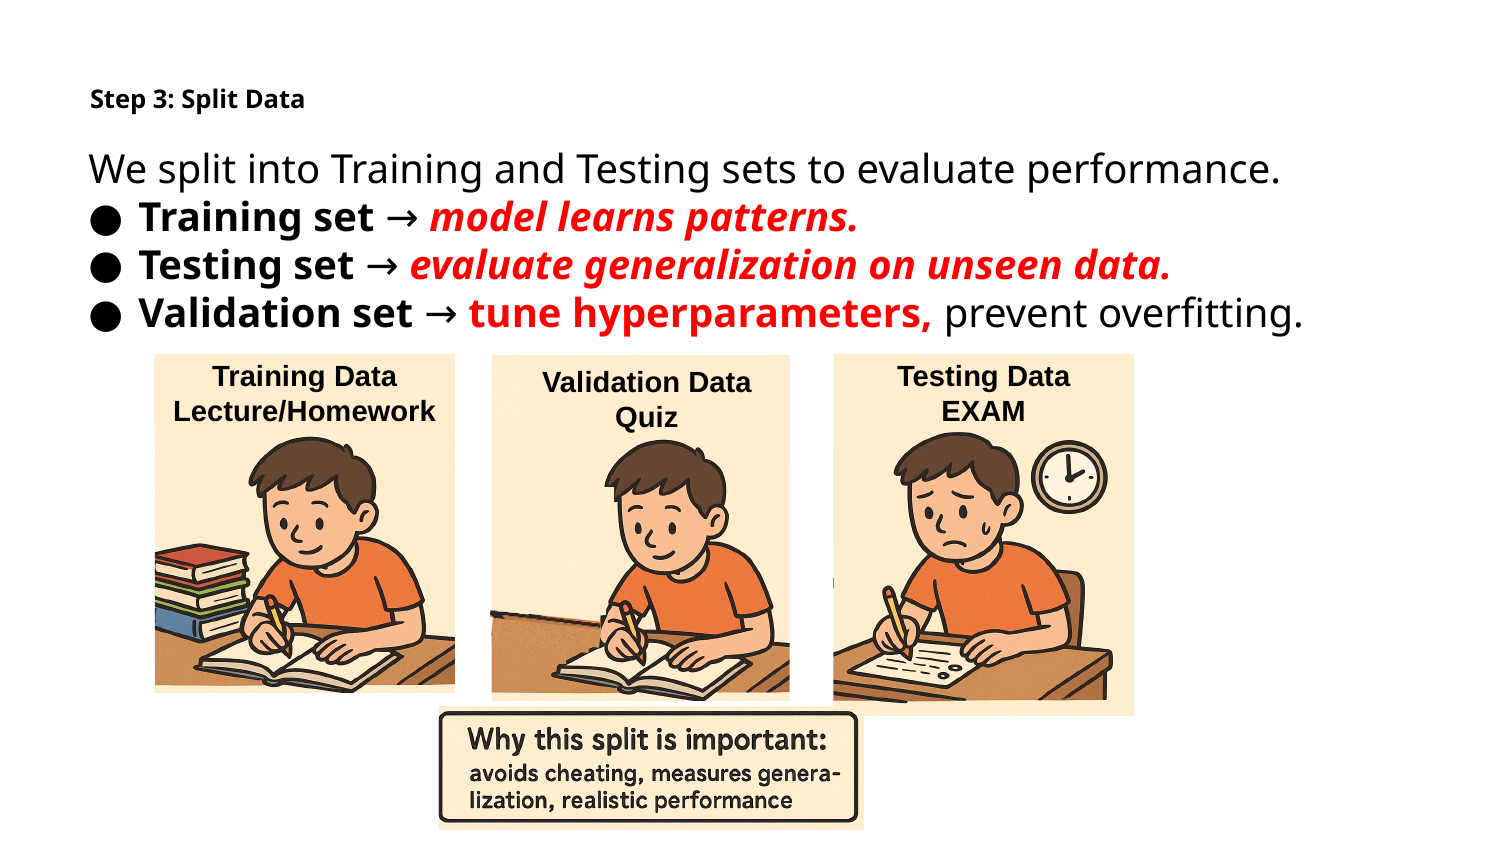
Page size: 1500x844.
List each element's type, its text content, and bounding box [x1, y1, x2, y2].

picture [438, 706, 865, 830]
title Step 3: Split Data [75, 67, 1425, 129]
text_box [489, 355, 791, 702]
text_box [832, 354, 1135, 716]
list We split into Training and Testing sets to evaluate performance. Training set → model learns patterns. Testing set → evaluate generalization on unseen data. Validation set → tune hyperparameters, prevent overfitting. [51, 128, 1346, 376]
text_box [154, 354, 456, 694]
